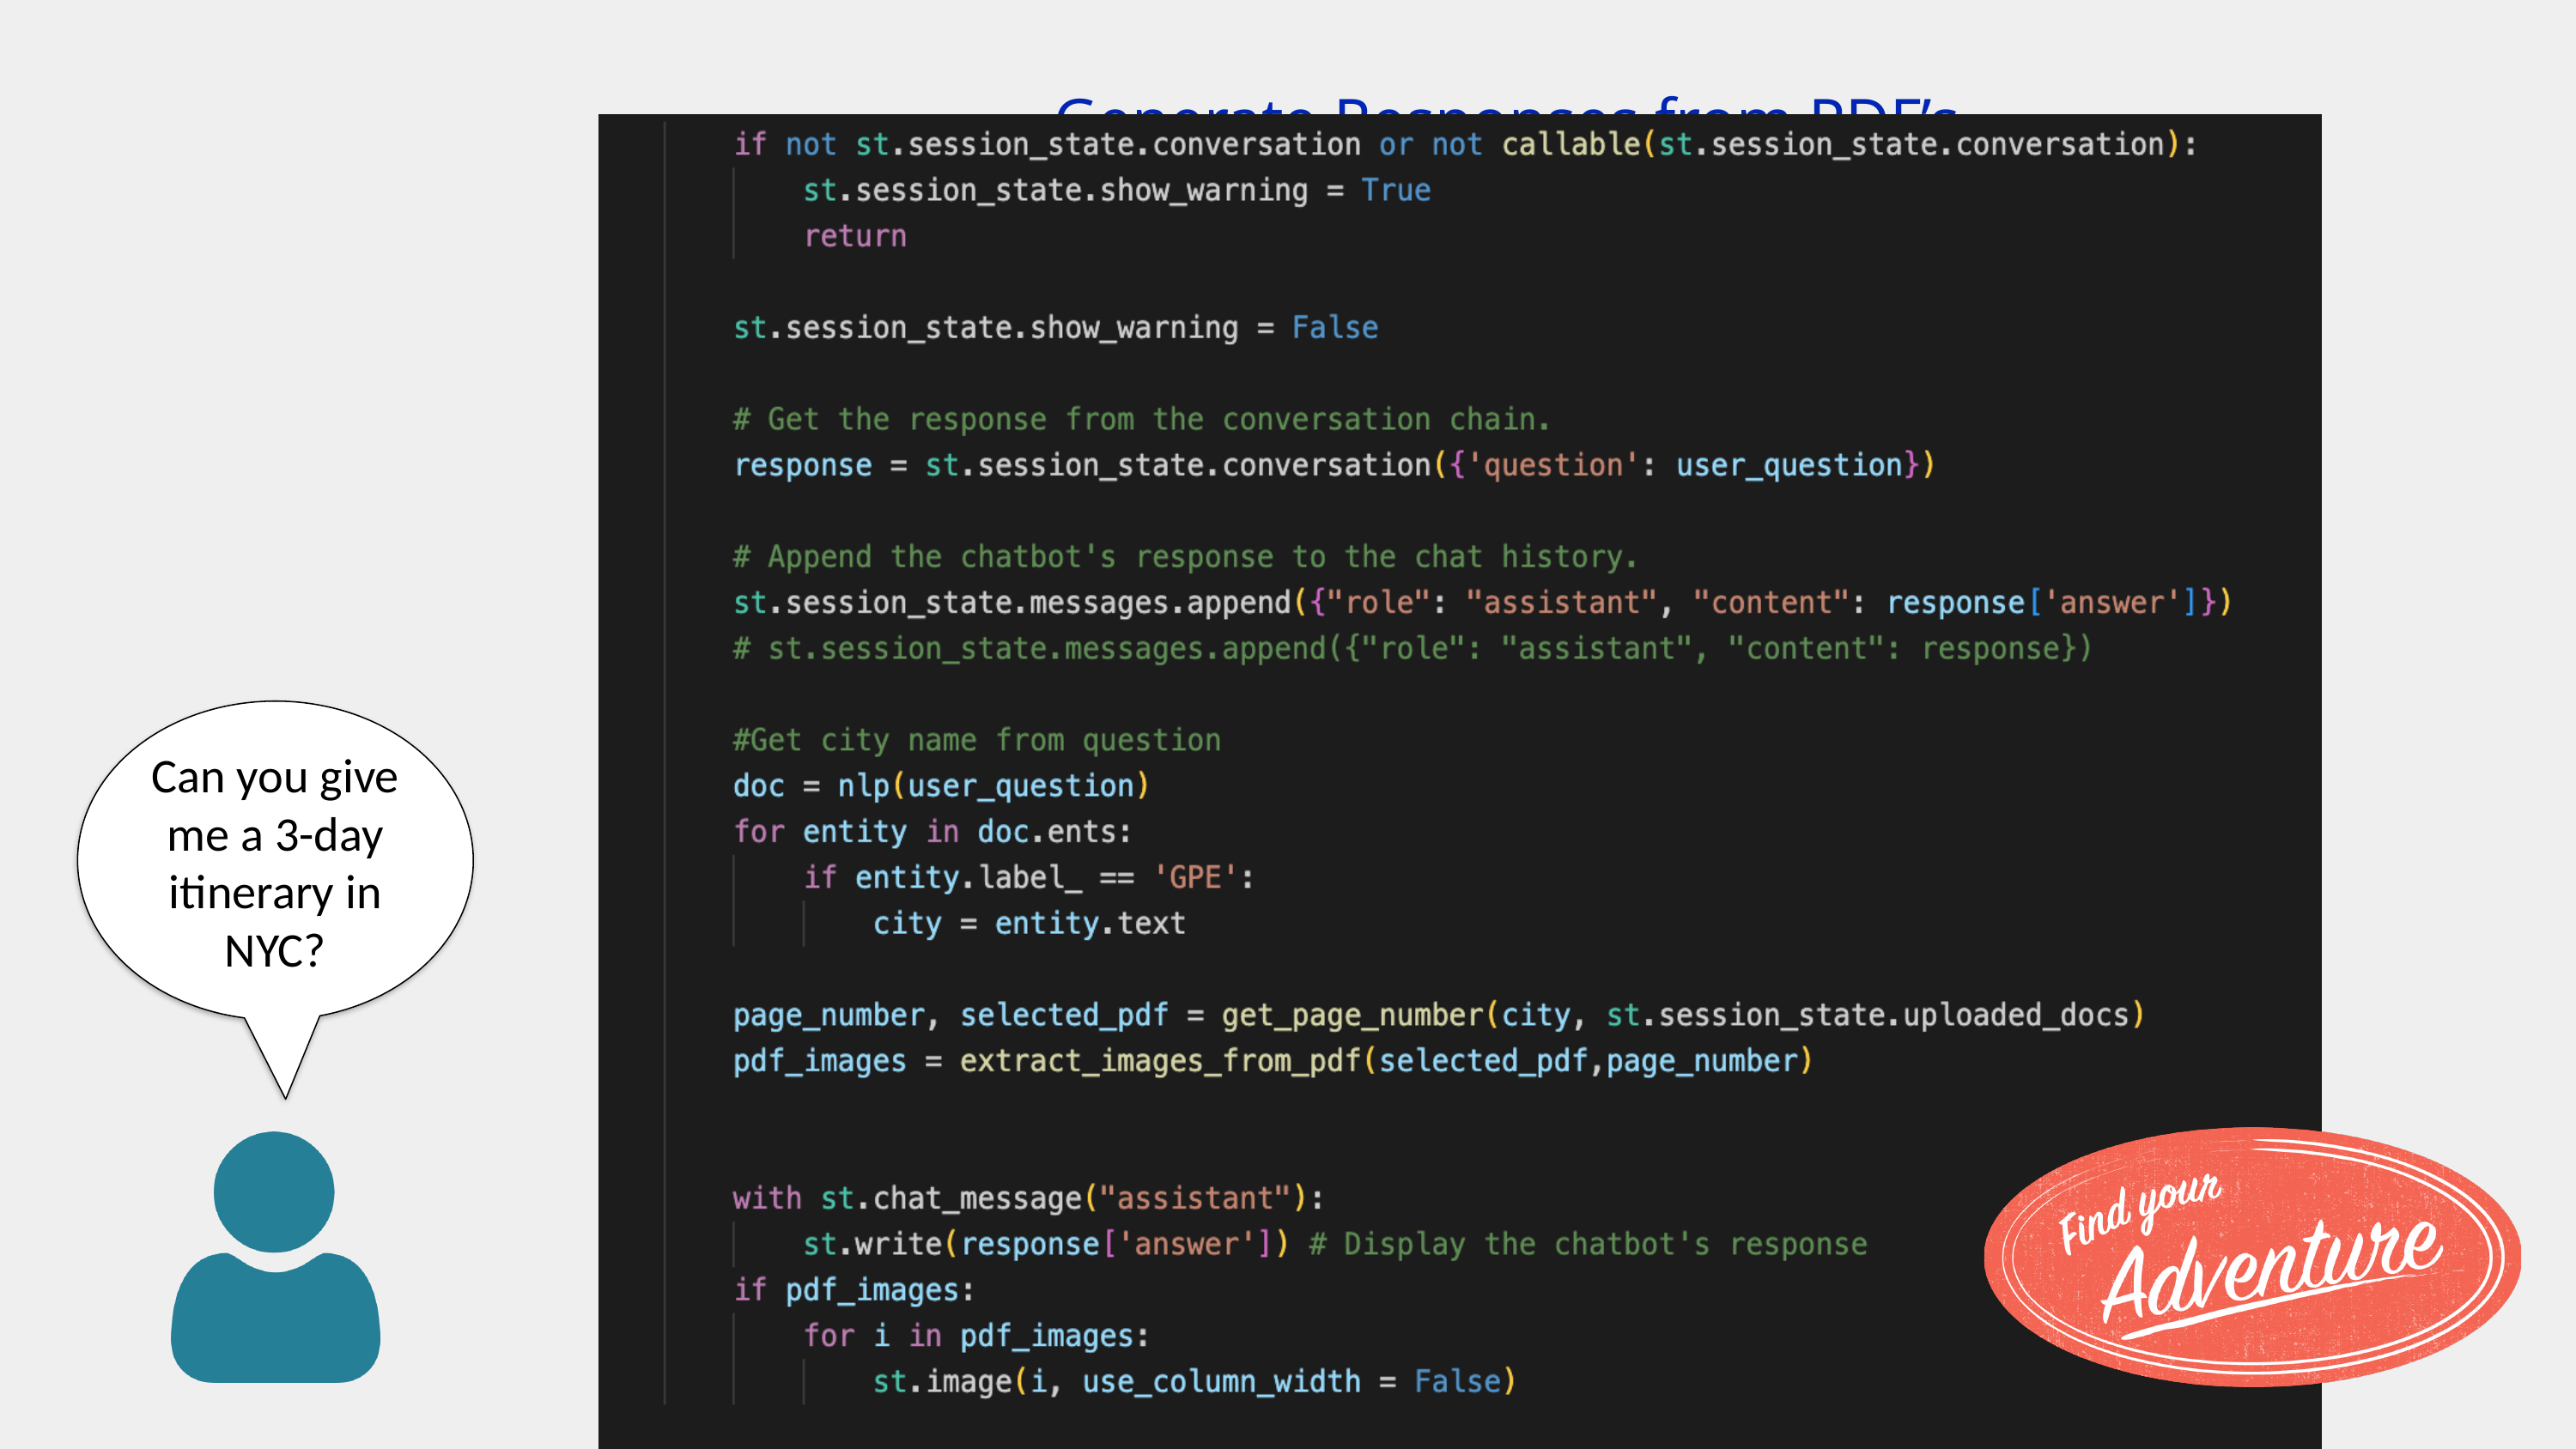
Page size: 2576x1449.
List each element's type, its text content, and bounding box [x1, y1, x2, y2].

picture [149, 1131, 401, 1383]
text_box [2324, 1127, 2522, 1387]
text_box Can you give me a 3-day itinerary in NYC? [77, 700, 474, 1100]
text_box Generate Responses from PDF’s [1030, 15, 1984, 112]
picture [598, 114, 2322, 1449]
